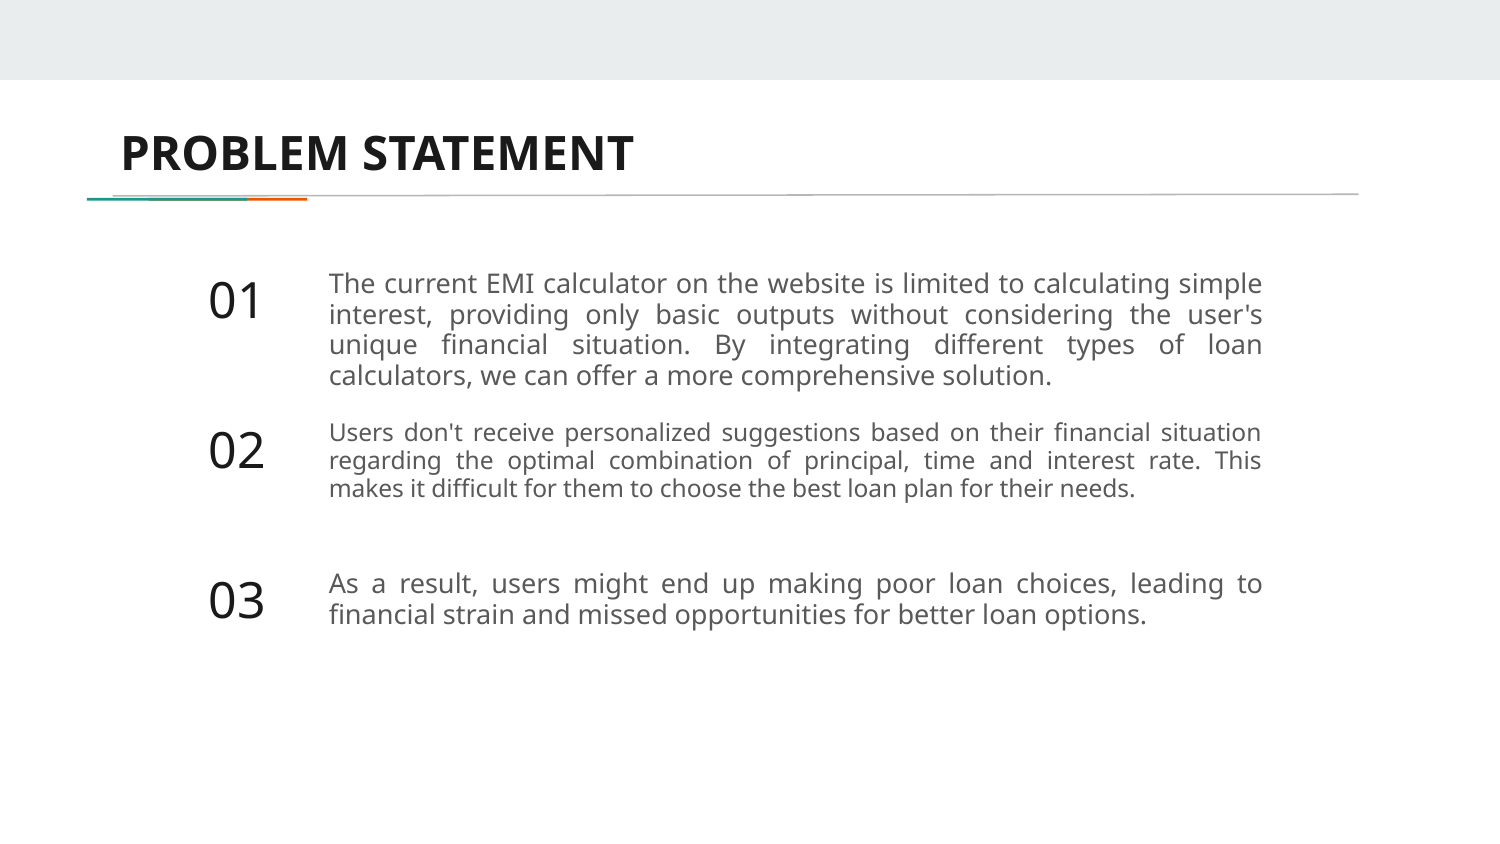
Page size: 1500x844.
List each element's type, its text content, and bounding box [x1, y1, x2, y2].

text_box 03 [193, 553, 313, 687]
text_box 02 [193, 403, 313, 537]
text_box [112, 193, 1359, 197]
title PROBLEM STATEMENT [105, 108, 1367, 196]
text_box 01 [193, 253, 313, 387]
list Users don't receive personalized suggestions based on their financial situation regarding the optimal combination of principal, time and interest rate. This makes it difficult for them to choose the best loan plan for their needs. [313, 403, 1278, 537]
list The current EMI calculator on the website is limited to calculating simple interest, providing only basic outputs without considering the user's unique financial situation. By integrating different types of loan calculators, we can offer a more comprehensive solution. [313, 253, 1278, 387]
list As a result, users might end up making poor loan choices, leading to financial strain and missed opportunities for better loan options. [313, 553, 1278, 687]
